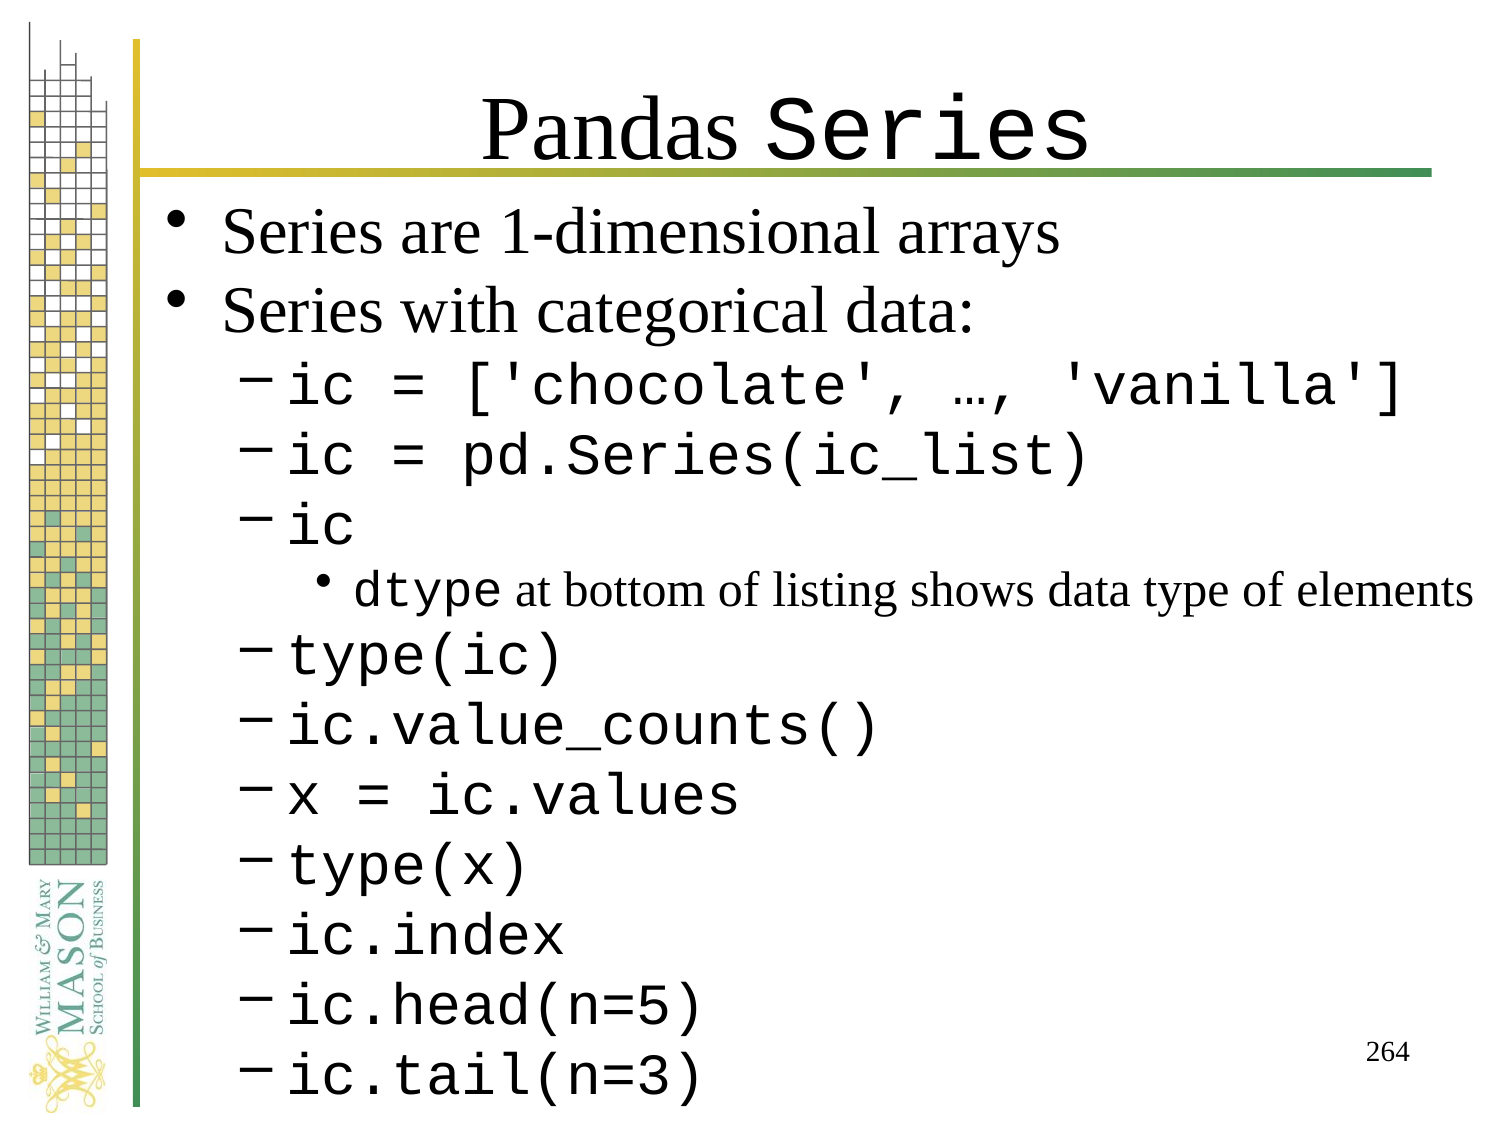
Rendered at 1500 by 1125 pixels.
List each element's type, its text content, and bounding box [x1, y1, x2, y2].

table_cell is [29, 879, 107, 1113]
title Pandas Series [150, 45, 1425, 178]
slide_number 264 [1048, 1024, 1426, 1103]
list Series are 1-dimensional arrays Series with categorical data: ic = ['chocolate', …, 'vanilla'] ic = pd.Series(ic_list) ic dtype at bottom of listing shows data type of elements type(ic) ic.value_counts() x = ic.values type(x) ic.index ic.head(n=5) ic.tail(n=3) [150, 178, 1500, 1005]
